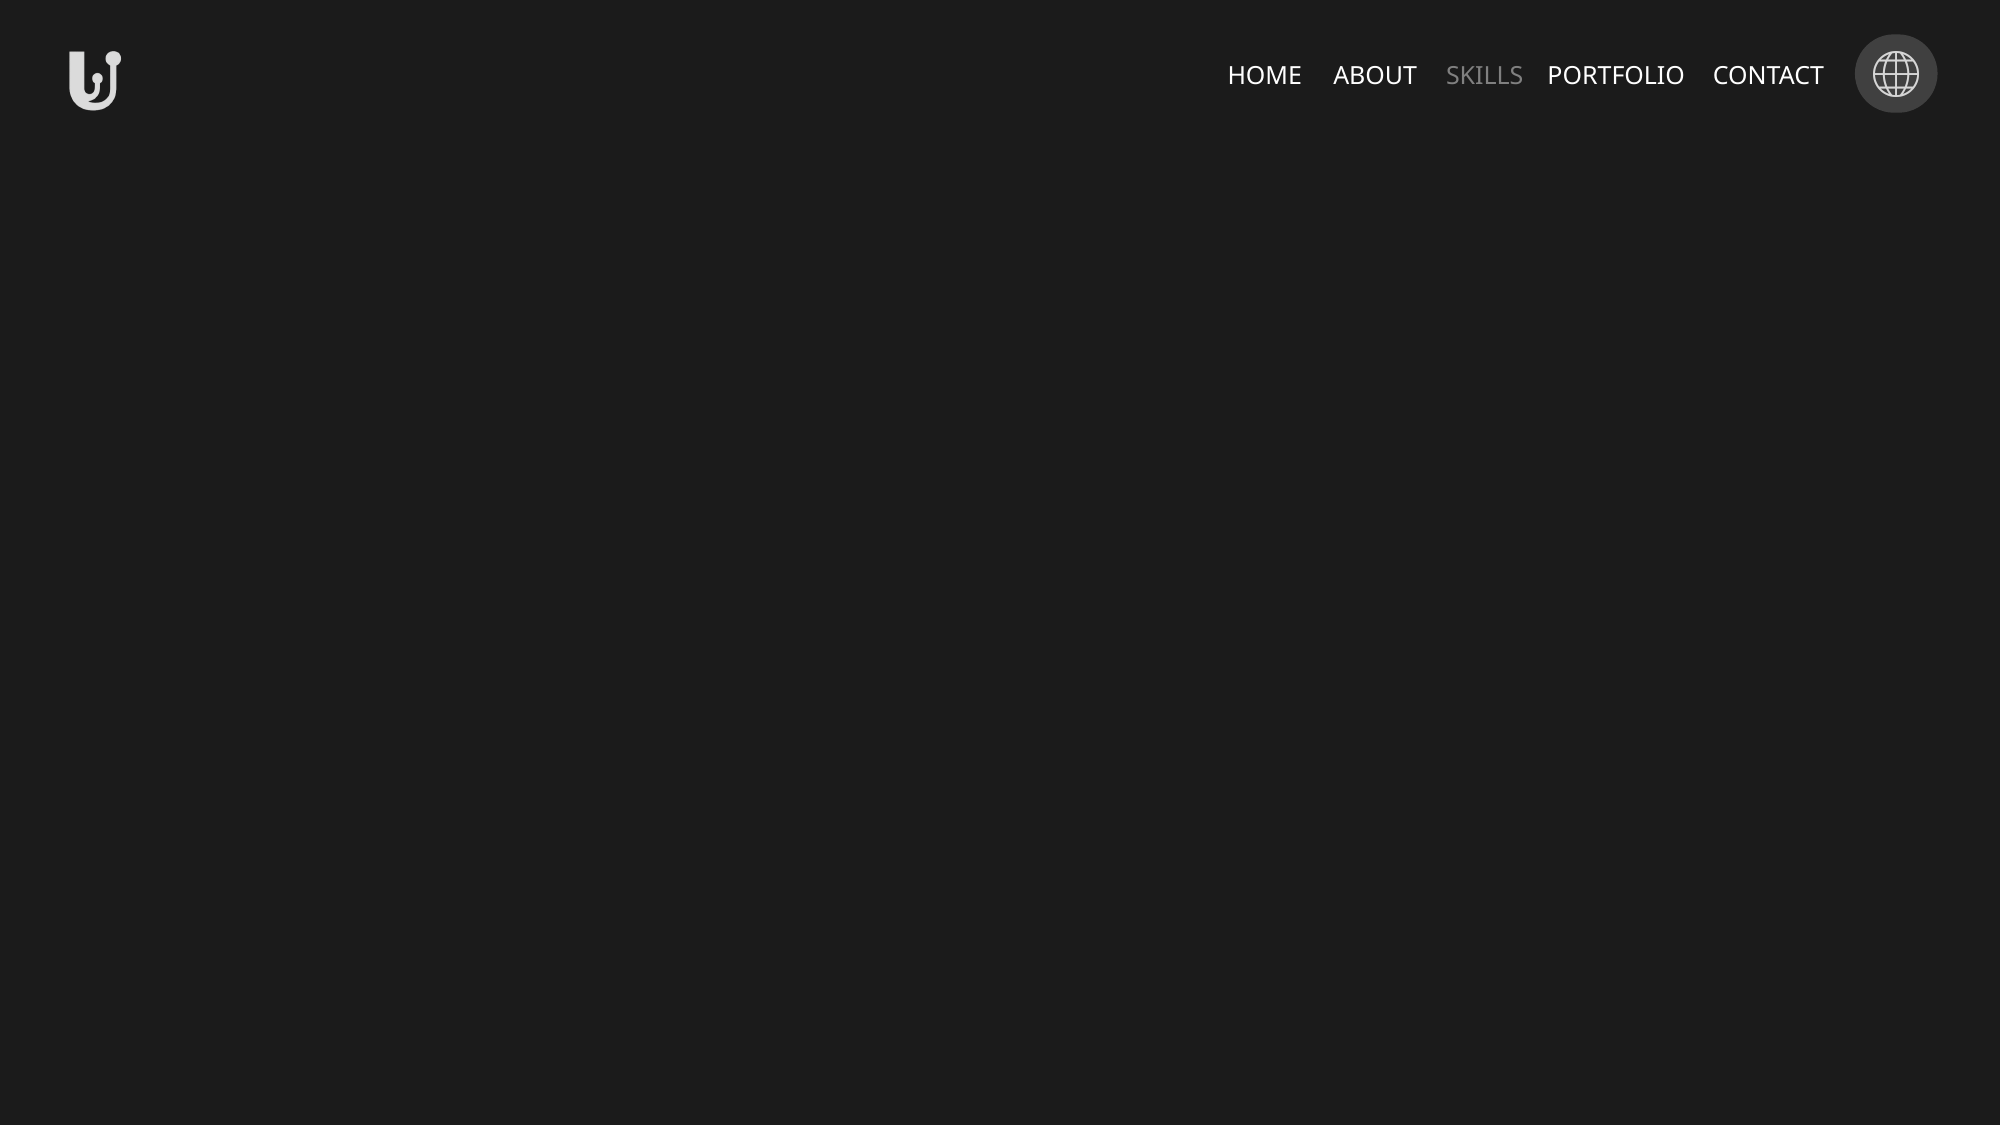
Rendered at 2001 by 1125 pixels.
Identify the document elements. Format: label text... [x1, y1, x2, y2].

picture [61, 48, 127, 114]
text_box [1853, 32, 1940, 115]
text_box PORTFOLIO [1532, 51, 1698, 97]
text_box ABOUT [1318, 51, 1431, 97]
picture [1873, 51, 1920, 98]
text_box CONTACT [1698, 51, 1840, 97]
text_box SKILLS [1431, 51, 1532, 97]
text_box HOME [1212, 51, 1317, 97]
